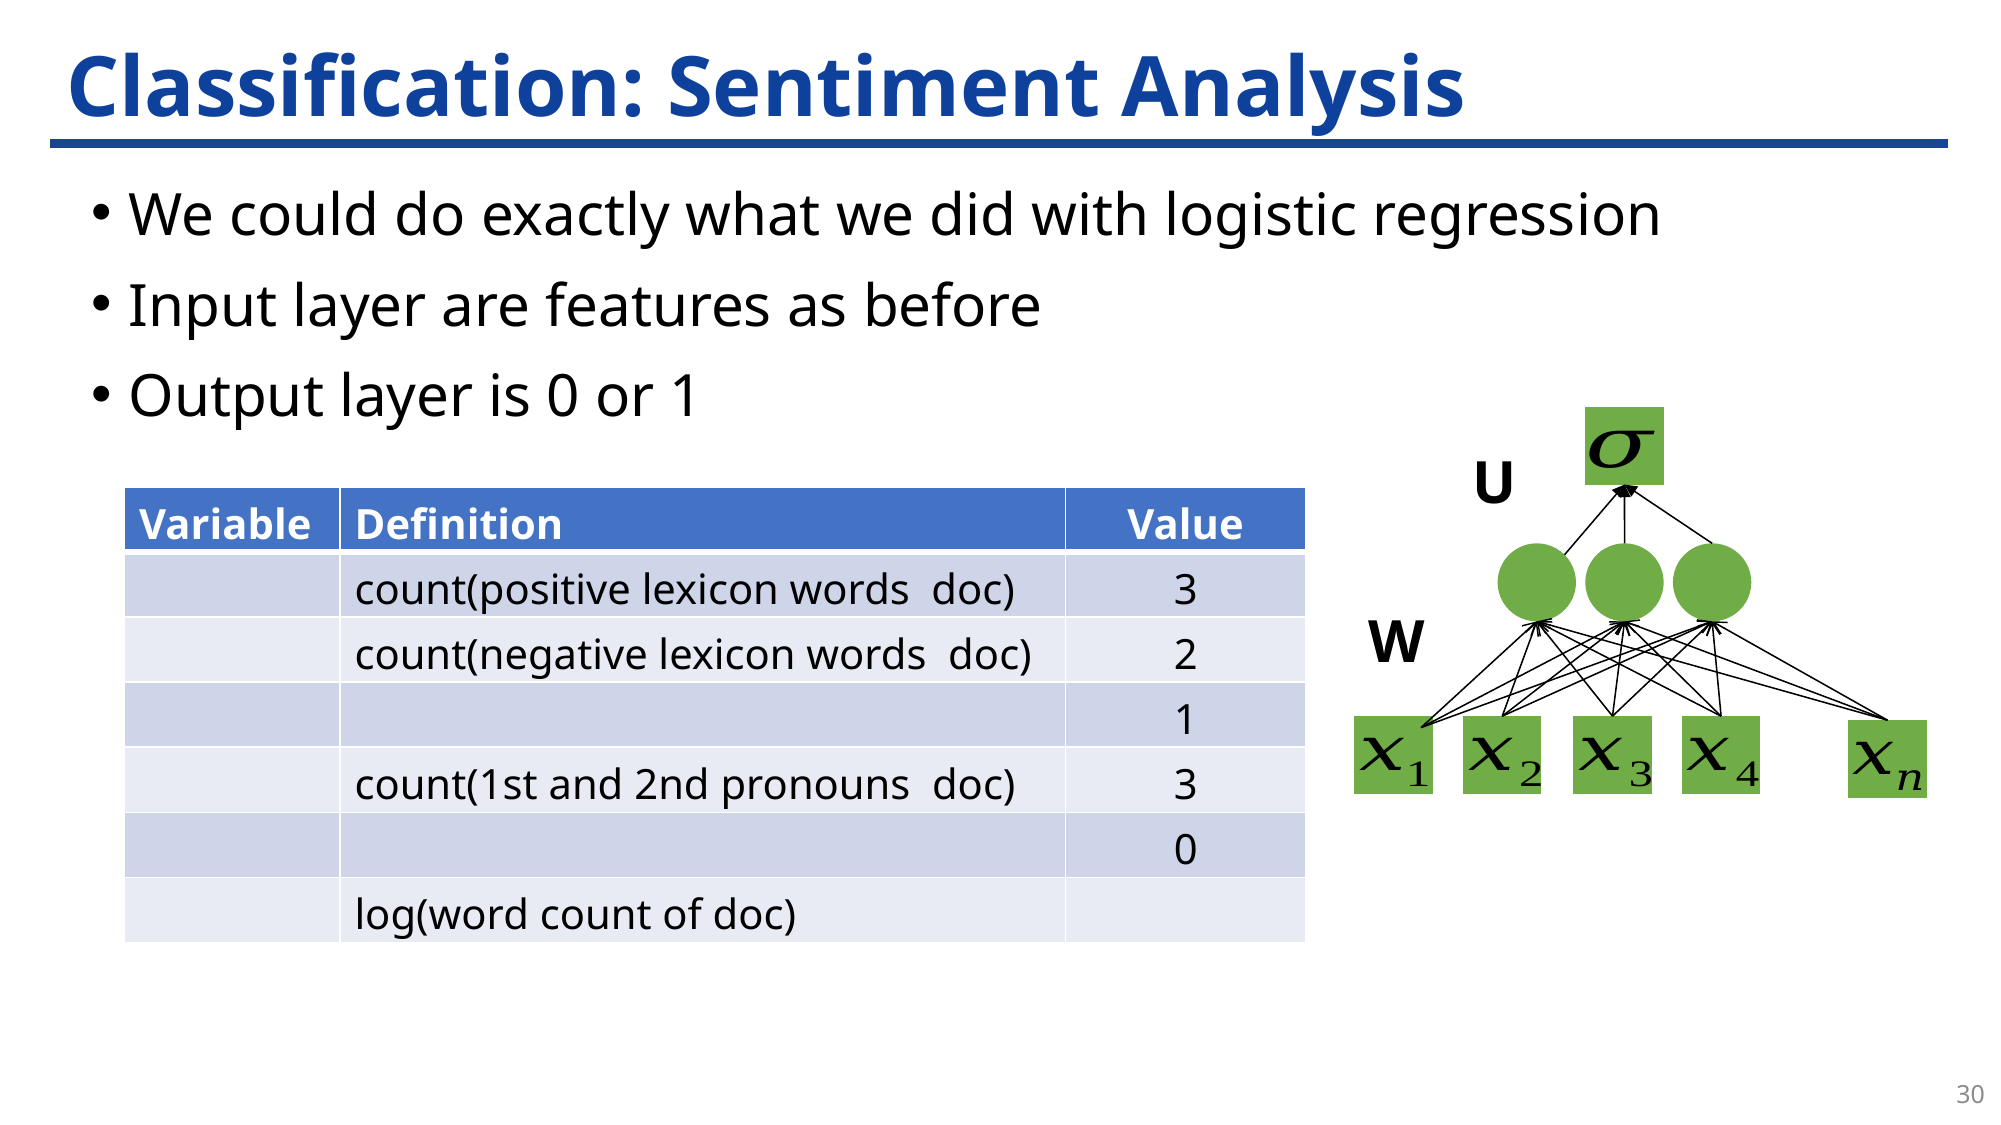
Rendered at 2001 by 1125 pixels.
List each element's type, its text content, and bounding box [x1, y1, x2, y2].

title Classification: Sentiment Analysis [51, 39, 1947, 140]
slide_number 30 [1899, 1065, 2000, 1125]
list We could do exactly what we did with logistic regression Input layer are features as before Output layer is 0 or 1 [76, 169, 1713, 606]
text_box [1354, 406, 1927, 799]
